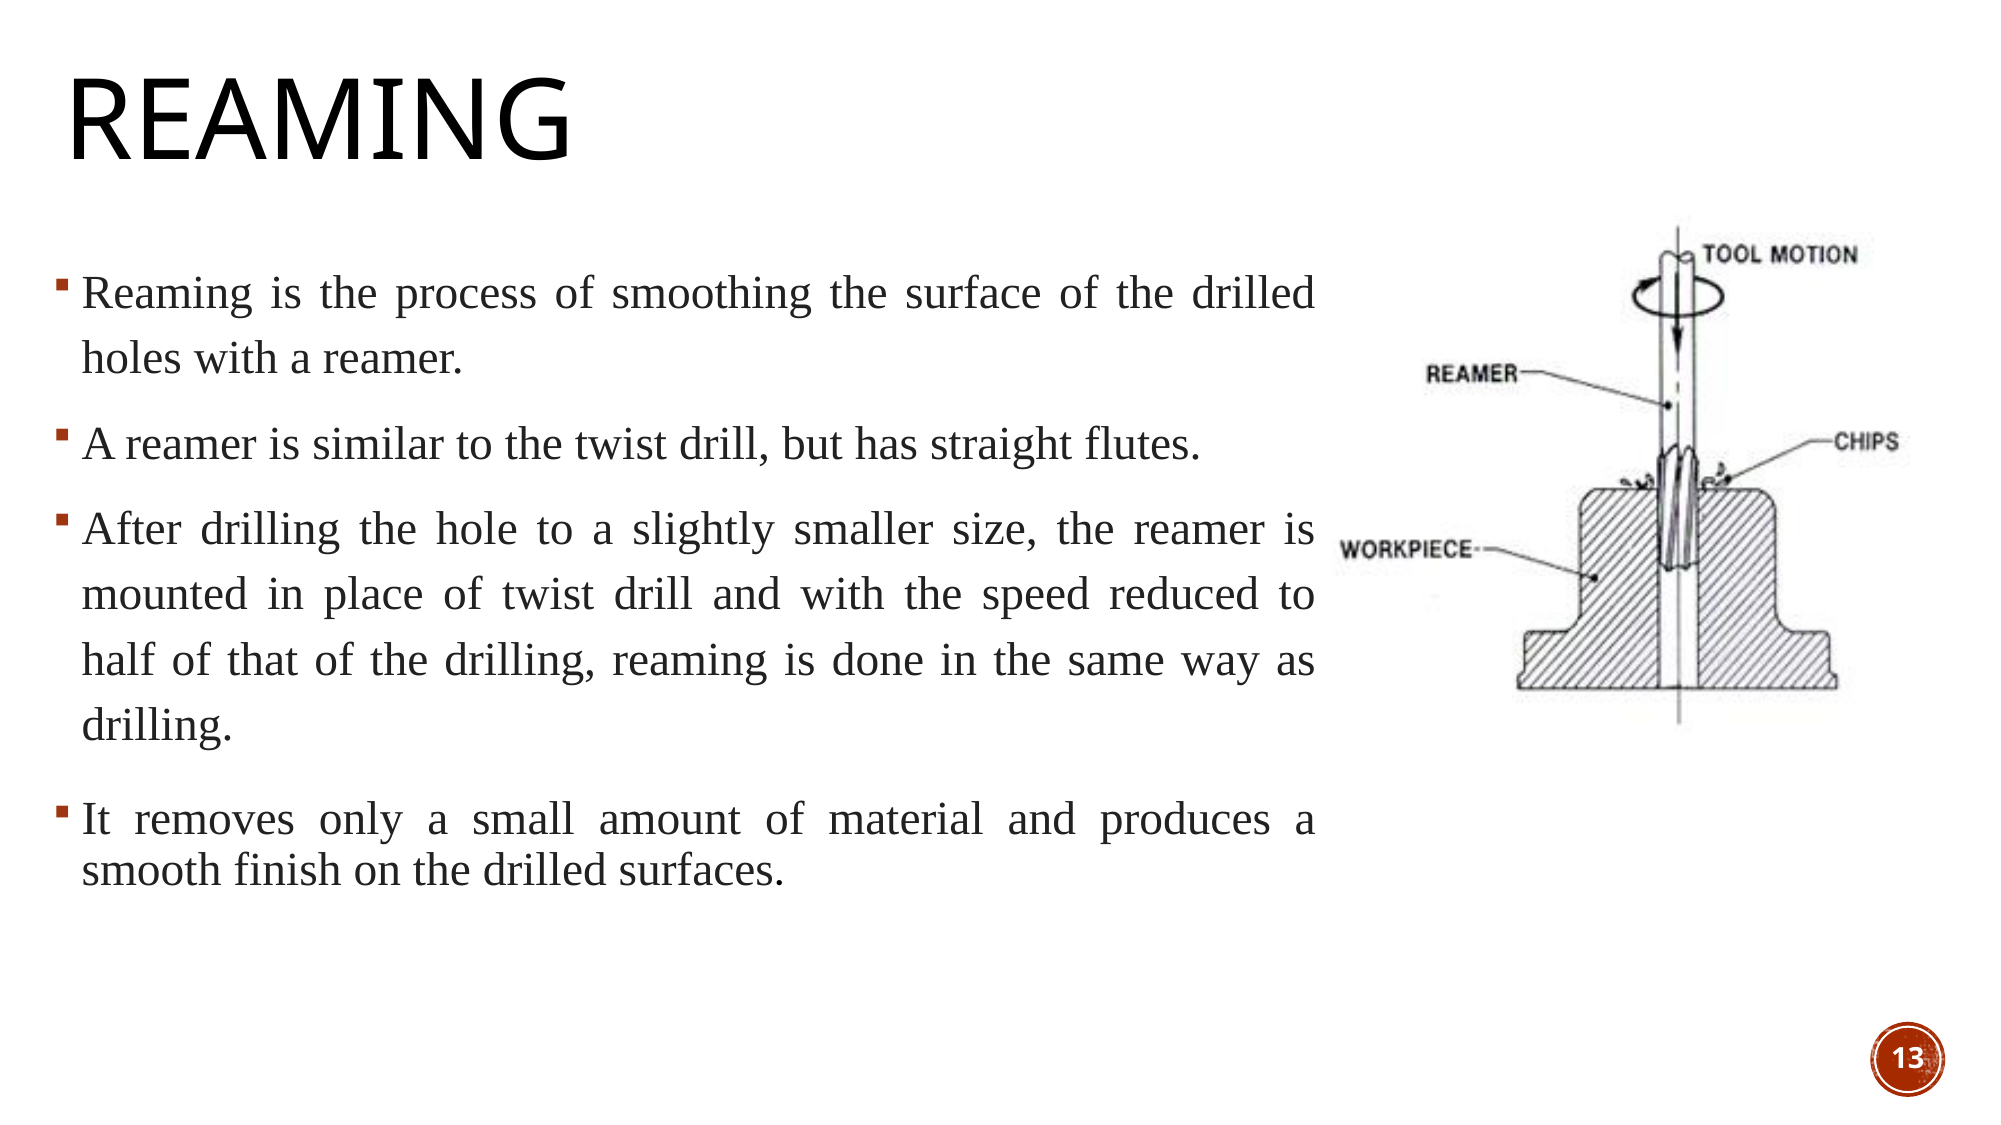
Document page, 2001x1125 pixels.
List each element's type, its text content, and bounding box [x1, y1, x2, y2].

slide_number 13 [1855, 1028, 1961, 1089]
picture [1332, 215, 1917, 735]
title REAMING [48, 30, 686, 216]
list Reaming is the process of smoothing the surface of the drilled holes with a reamer. A reamer is similar to the twist drill, but has straight flutes. After drilling the hole to a slightly smaller size, the reamer is mounted in place of twist drill and with the speed reduced to half of that of the drilling, reaming is done in the same way as drilling. It removes only a small amount of material and produces a smooth finish on the drilled surfaces. [38, 245, 1333, 910]
